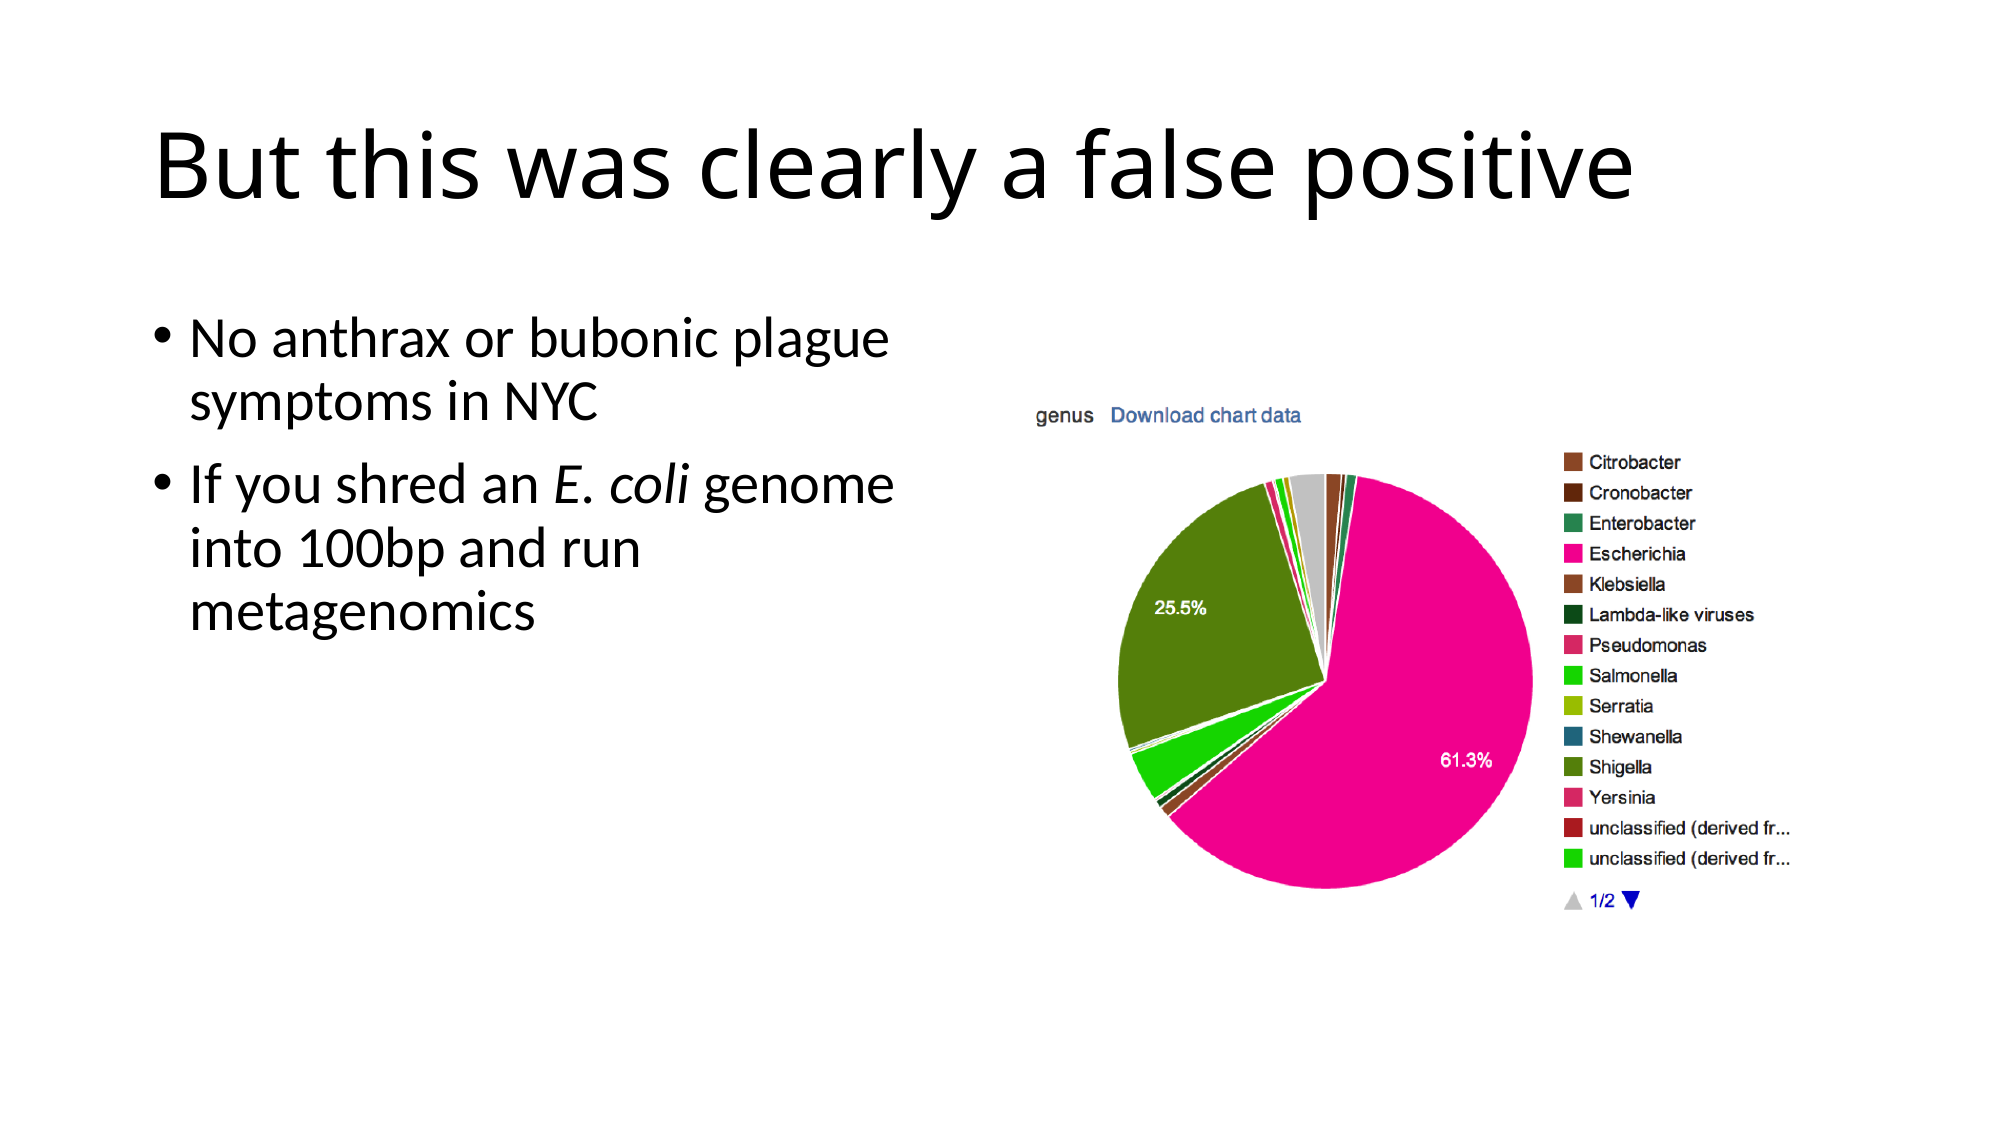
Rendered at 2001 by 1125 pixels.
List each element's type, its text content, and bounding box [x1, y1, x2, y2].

title But this was clearly a false positive [137, 59, 1863, 278]
list No anthrax or bubonic plague symptoms in NYC If you shred an E. coli genome into 100bp and run metagenomics [137, 299, 988, 1014]
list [1012, 349, 1863, 964]
